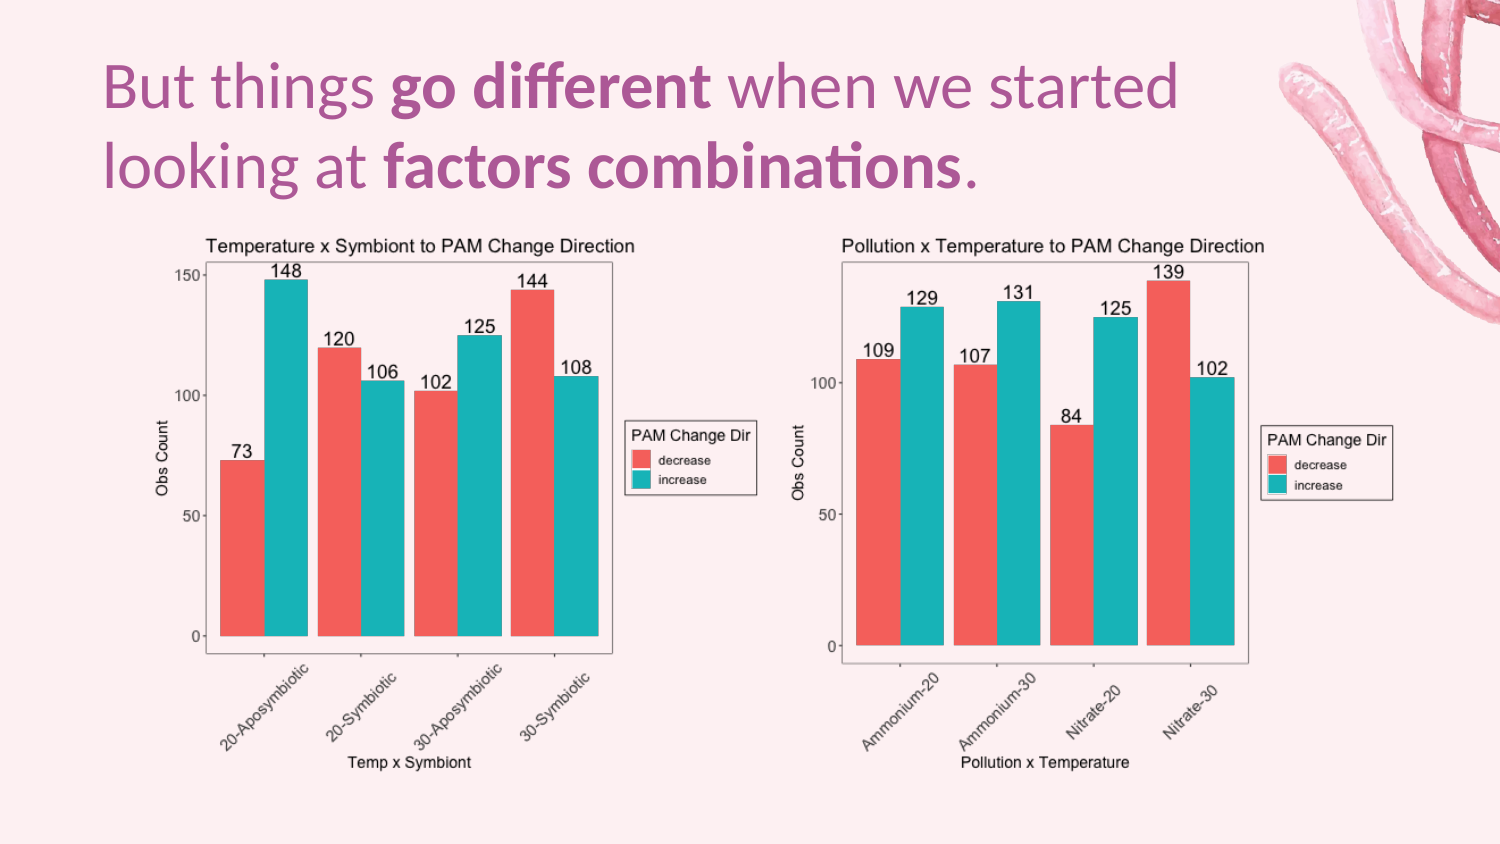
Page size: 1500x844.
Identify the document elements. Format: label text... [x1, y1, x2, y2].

picture [150, 232, 763, 778]
picture [786, 0, 1500, 778]
title But things go different when we started looking at factors combinations. [87, 27, 1293, 209]
